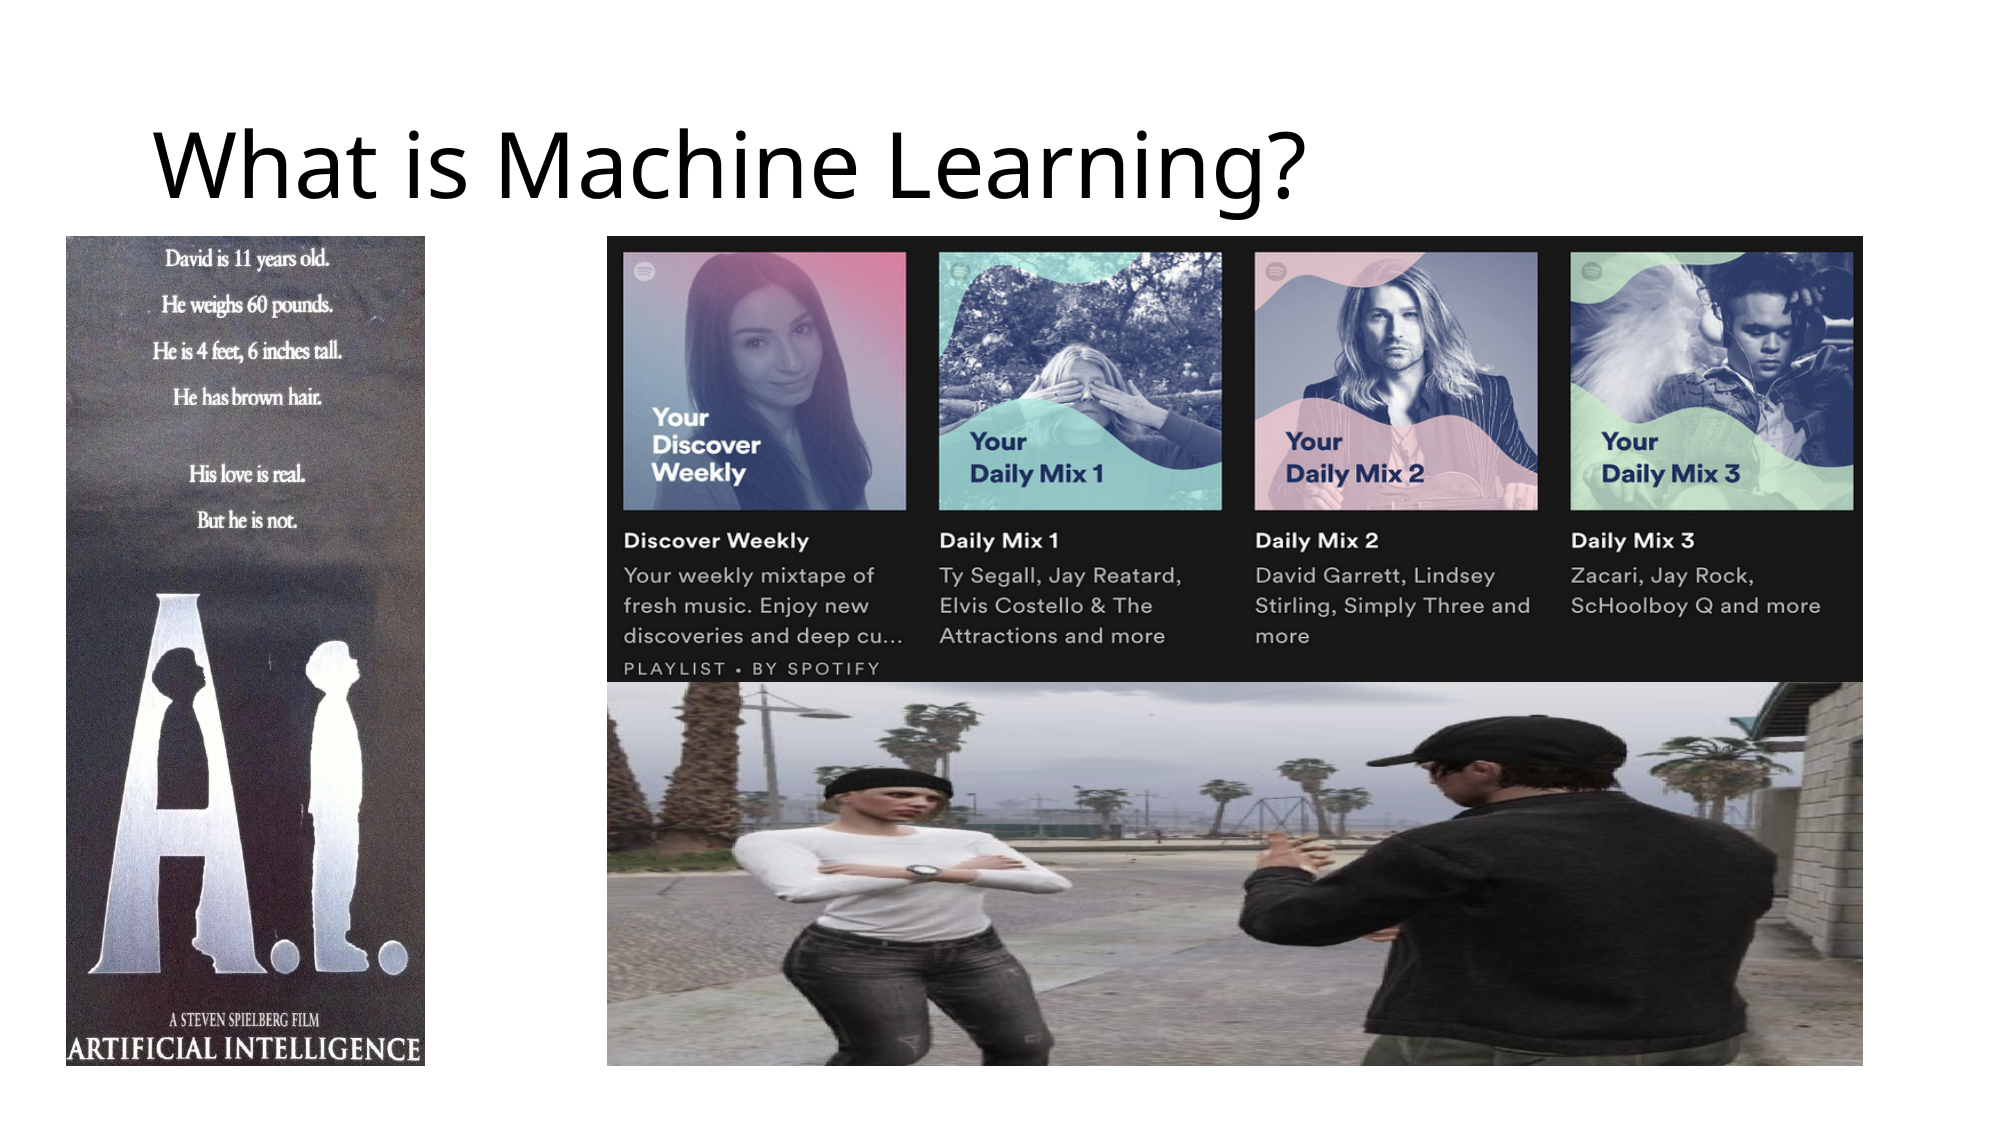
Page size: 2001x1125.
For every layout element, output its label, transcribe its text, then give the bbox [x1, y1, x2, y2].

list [66, 236, 425, 1066]
picture [607, 236, 1863, 1066]
title What is Machine Learning? [137, 59, 1863, 278]
